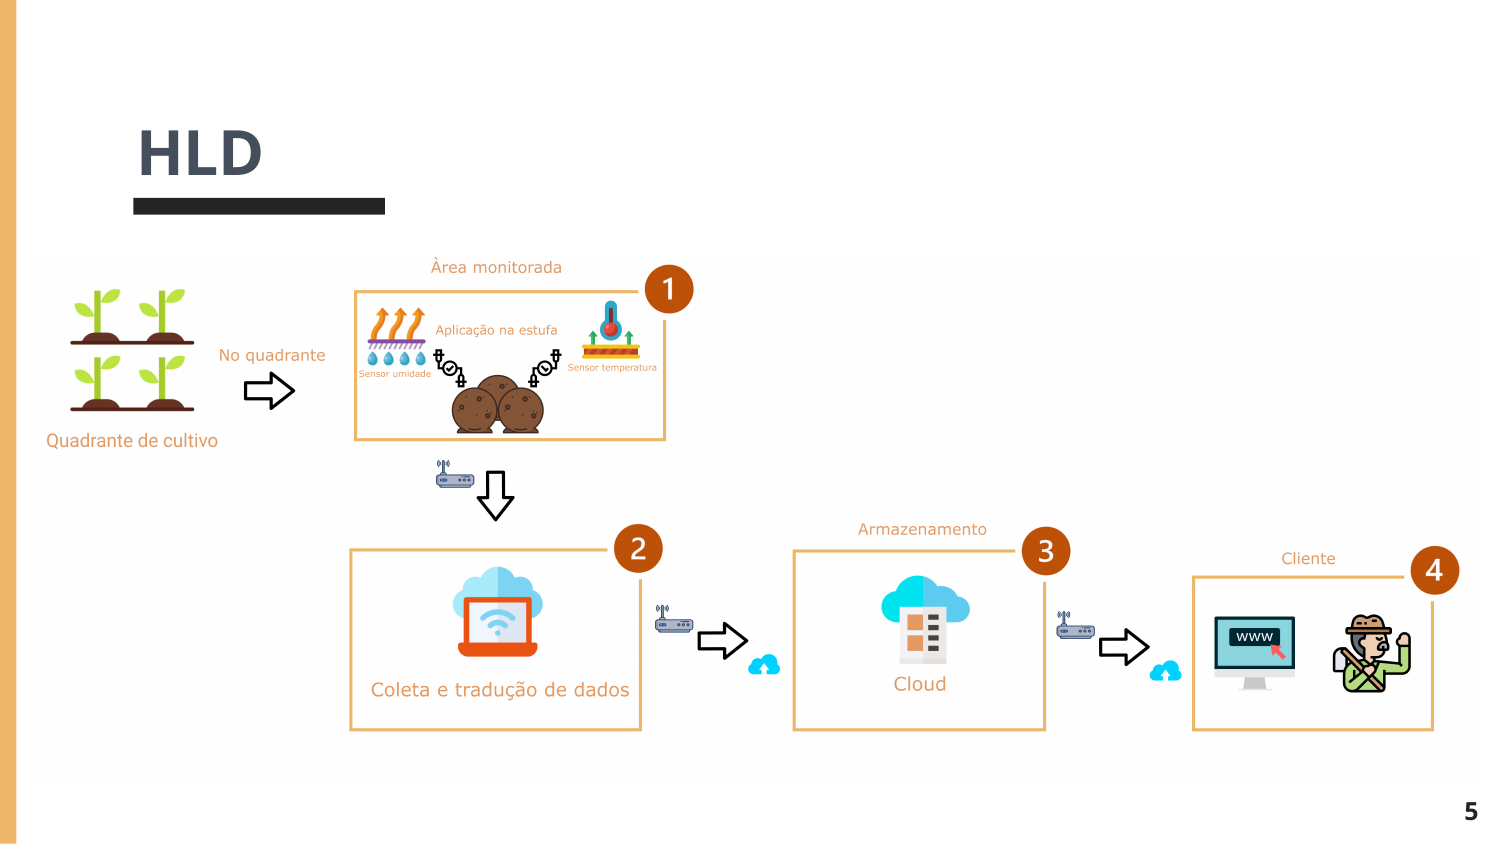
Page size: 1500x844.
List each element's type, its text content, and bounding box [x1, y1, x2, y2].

picture [34, 251, 1481, 786]
slide_number 5 [1403, 780, 1494, 832]
title HLD [121, 121, 1395, 203]
